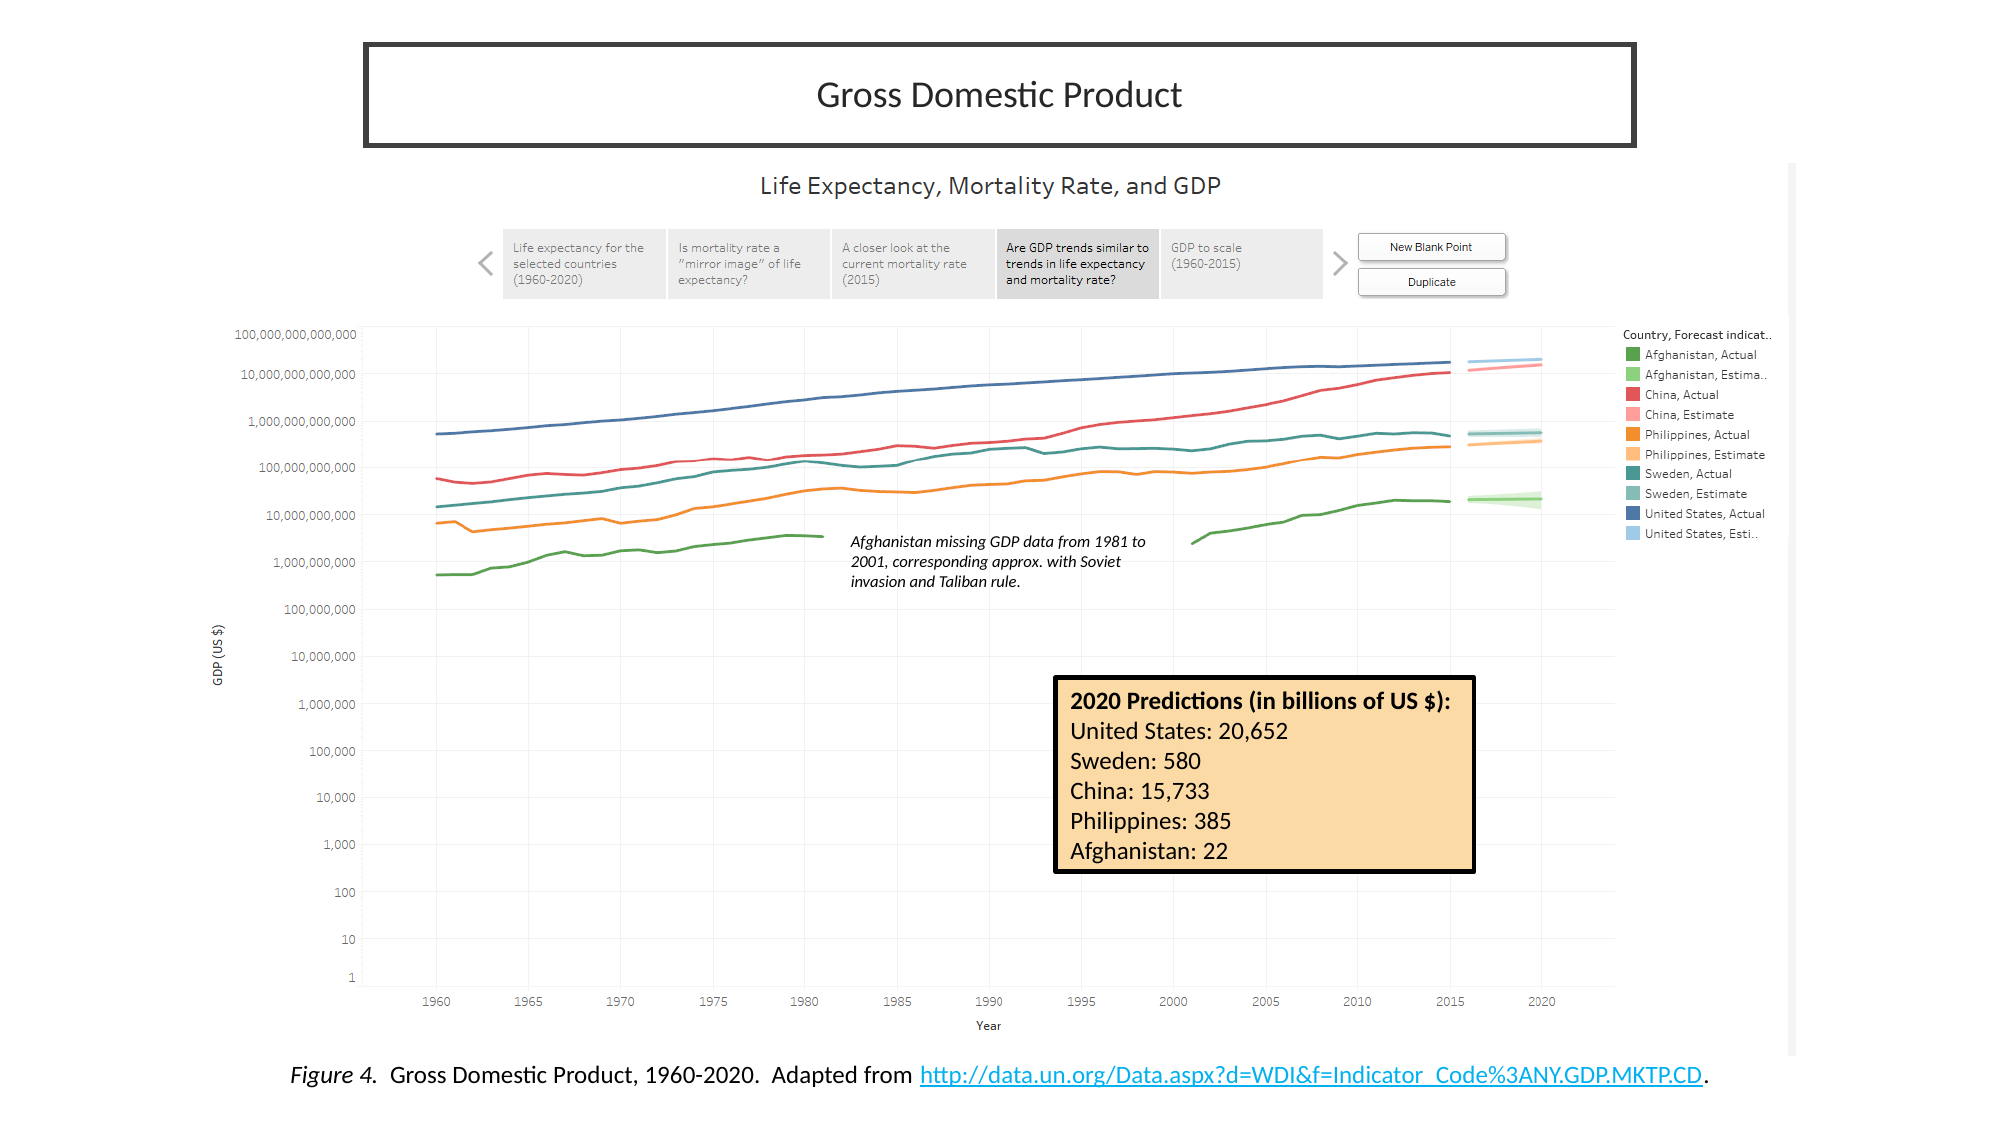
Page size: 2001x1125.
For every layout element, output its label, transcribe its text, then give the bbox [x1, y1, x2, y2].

title Gross Domestic Product [363, 42, 1637, 148]
picture [194, 163, 1805, 1056]
text_box Figure 4. Gross Domestic Product, 1960-2020. Adapted from http://data.un.org/Data.aspx?d=WDI&f=Indicator_Code%3ANY.GDP.MKTP.CD. [275, 1056, 1725, 1097]
